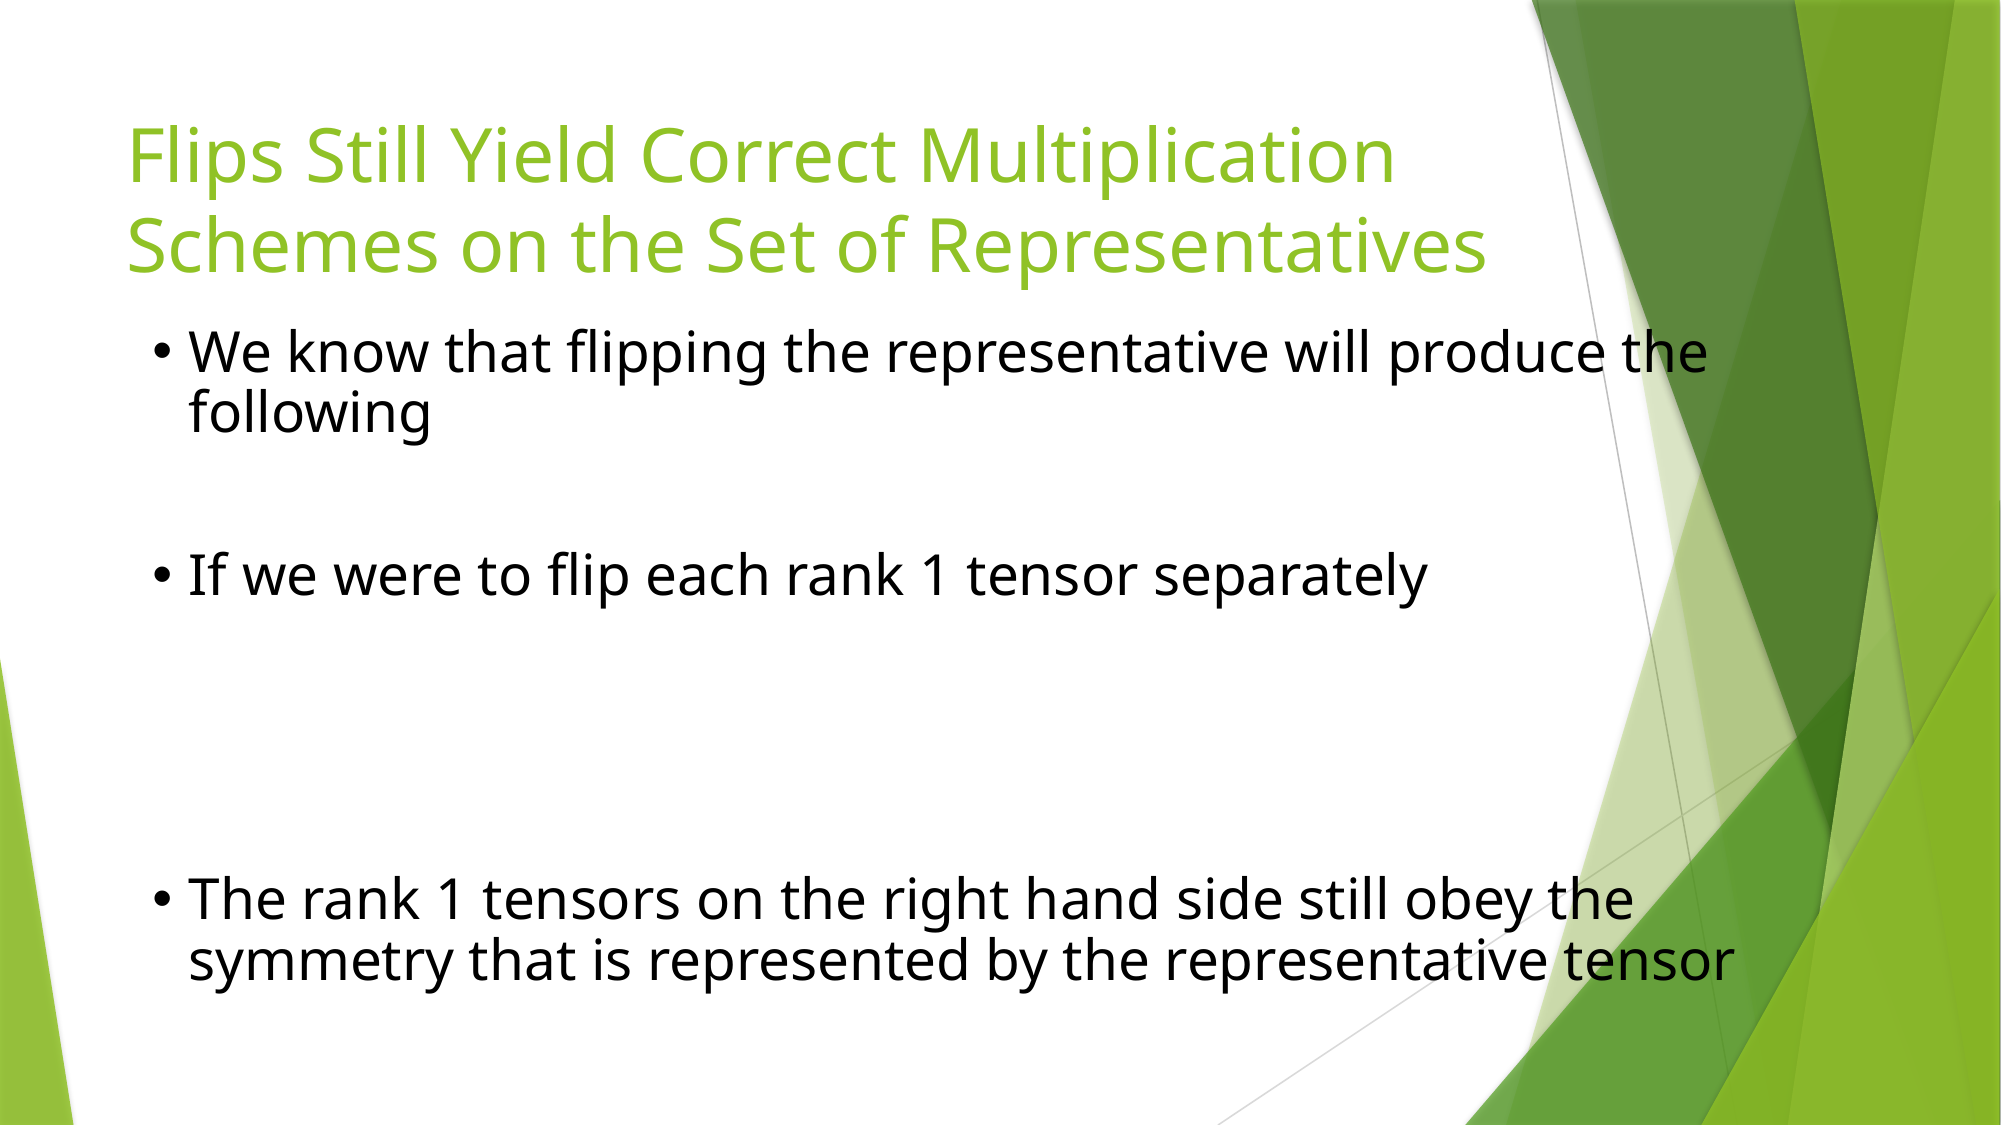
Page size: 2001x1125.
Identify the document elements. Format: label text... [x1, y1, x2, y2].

title Flips Still Yield Correct Multiplication Schemes on the Set of Representatives [111, 99, 1522, 317]
